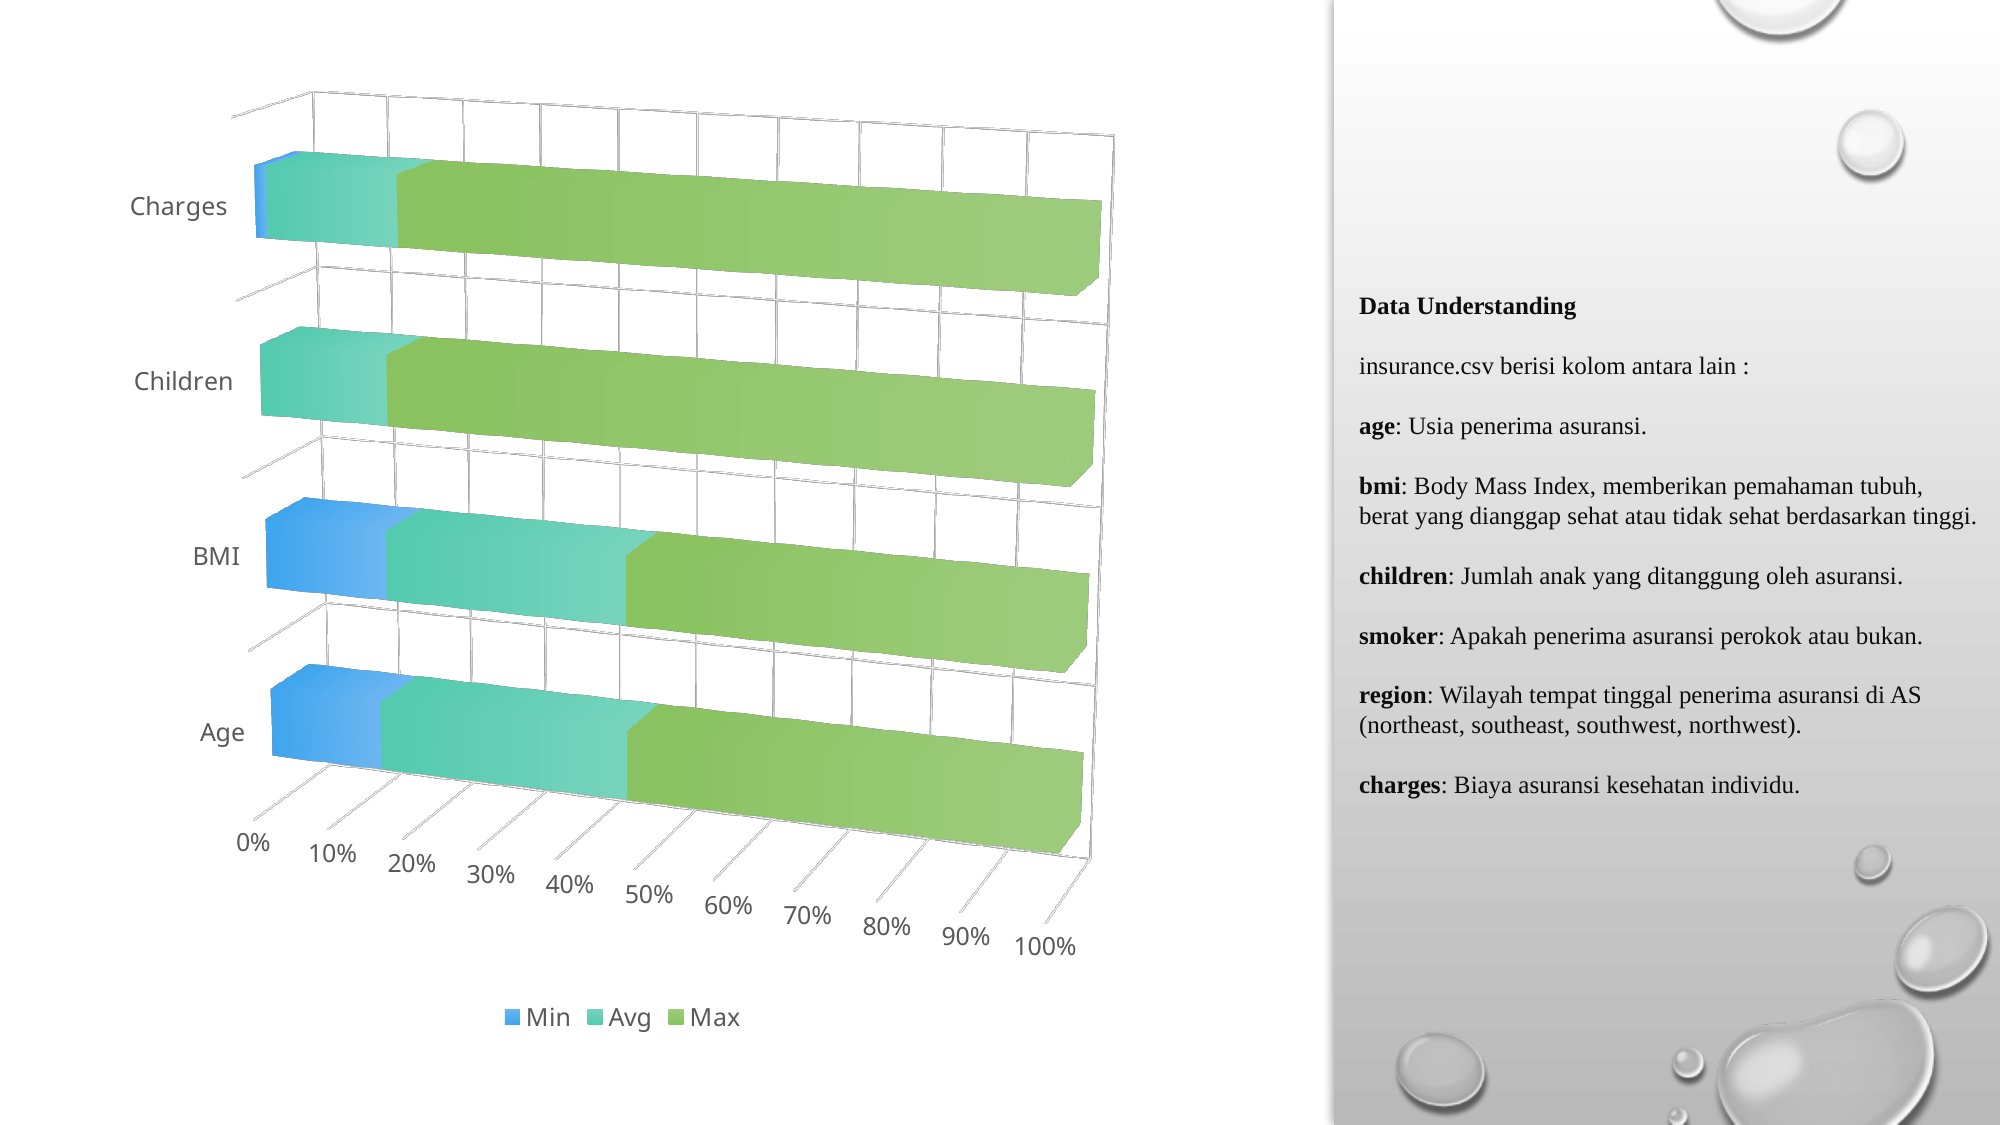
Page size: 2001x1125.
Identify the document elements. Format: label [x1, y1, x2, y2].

picture [1333, 0, 2000, 1125]
chart [86, 72, 1158, 1041]
text_box [0, 0, 1326, 1125]
